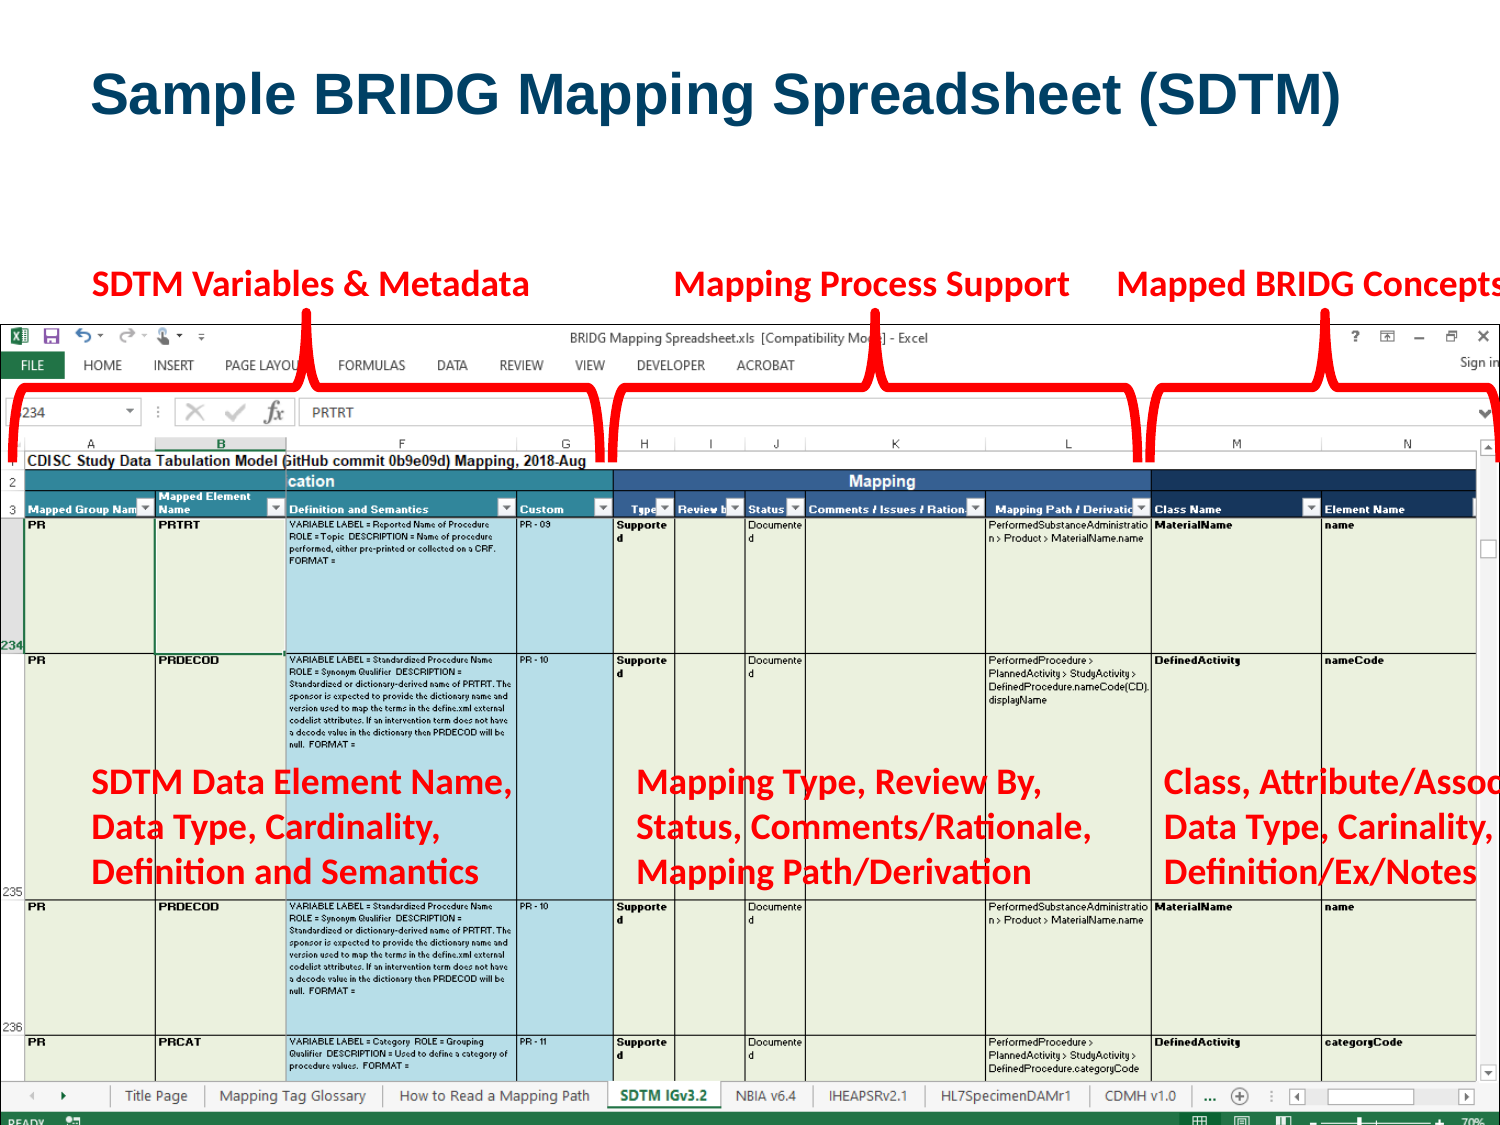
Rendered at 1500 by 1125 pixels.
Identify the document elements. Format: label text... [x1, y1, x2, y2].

text_box Mapped BRIDG Concepts [1101, 251, 1500, 312]
text_box SDTM Variables & Metadata [77, 251, 546, 312]
title Sample BRIDG Mapping Spreadsheet (SDTM) [75, 45, 1425, 138]
picture [0, 0, 1500, 1125]
text_box Mapping Process Support [658, 251, 1086, 312]
